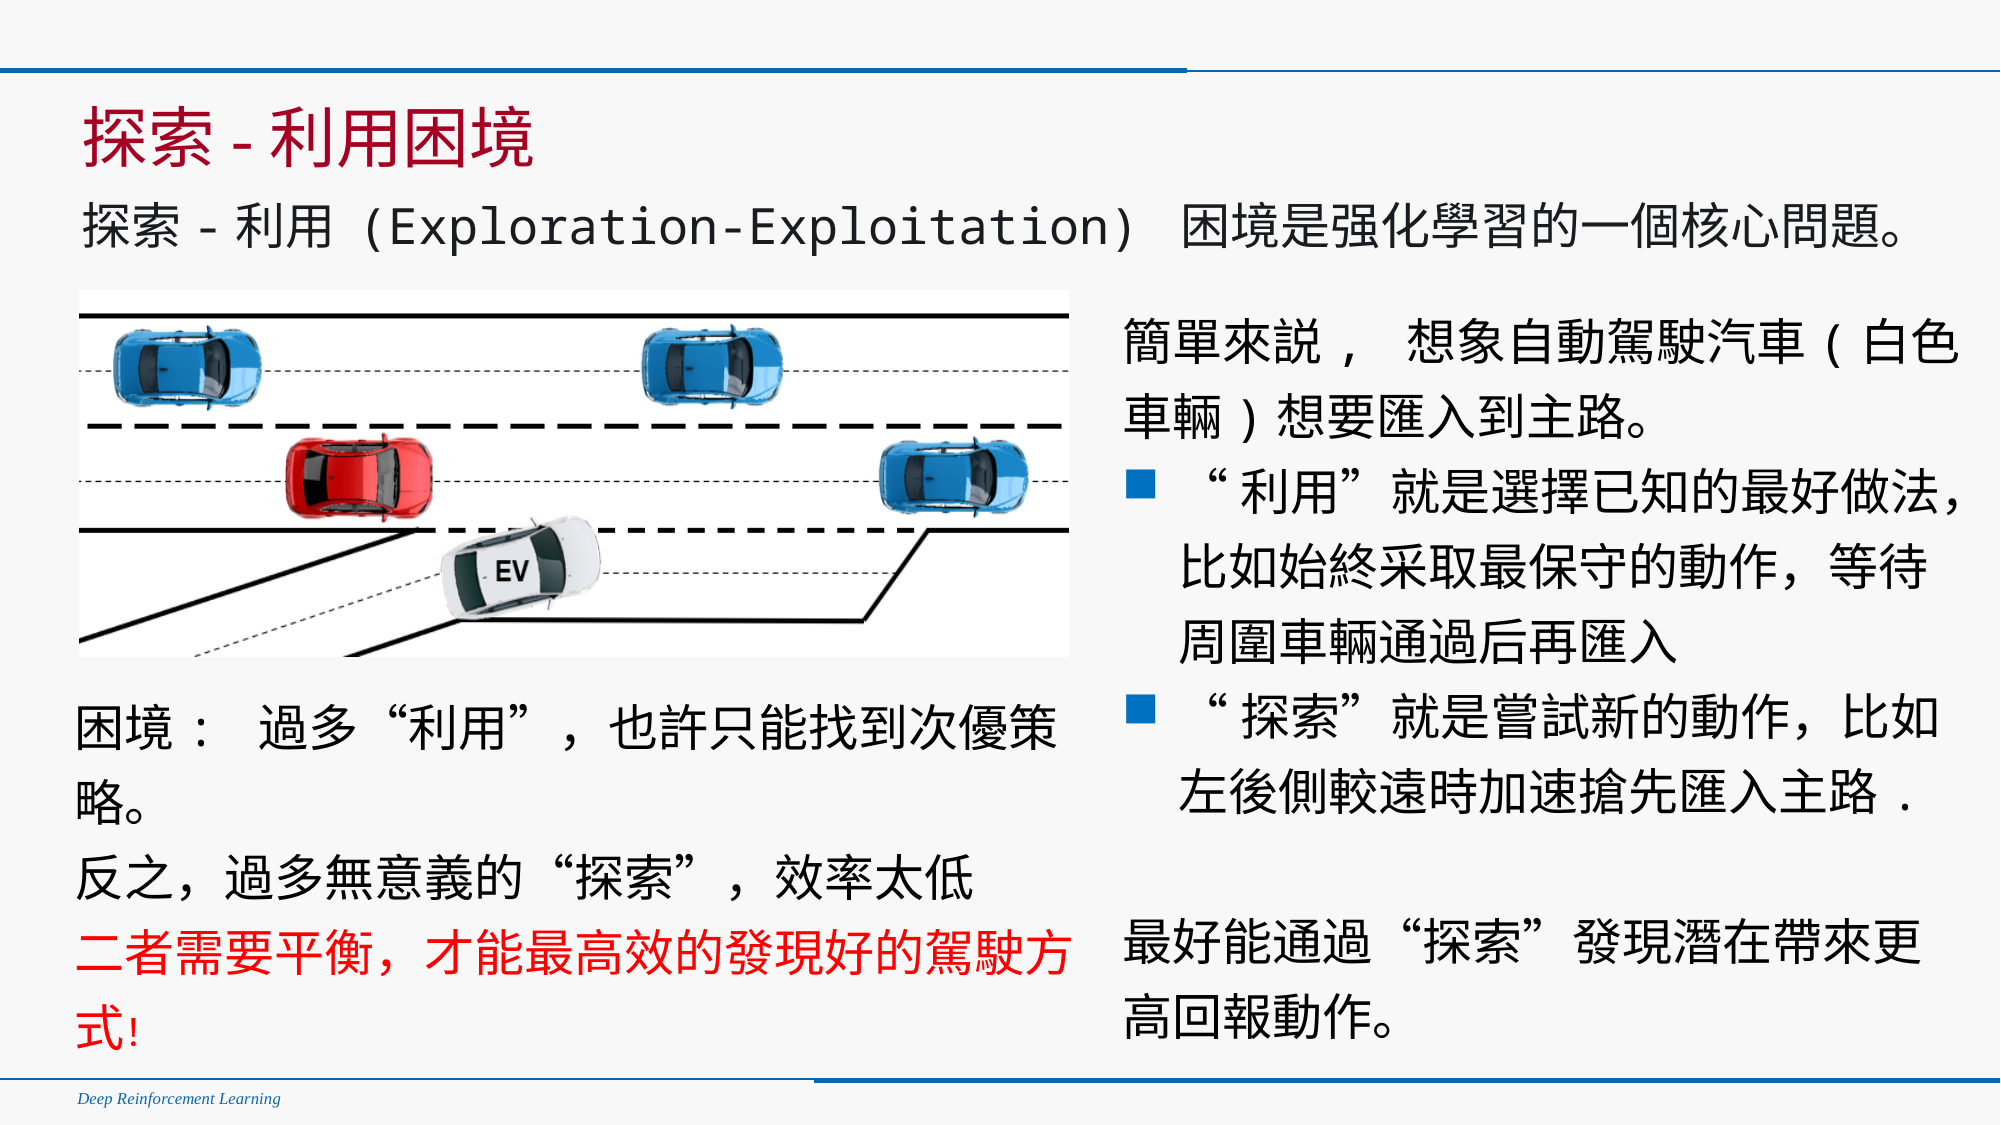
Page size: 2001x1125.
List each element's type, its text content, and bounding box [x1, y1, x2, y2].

list [66, 204, 1931, 1051]
list 探索-利用困境 [66, 95, 1931, 176]
text_box 探索-利用 (Exploration-Exploitation) 困境是强化學習的一個核心問題。 [66, 187, 1900, 262]
picture [79, 290, 1069, 657]
text_box 簡單來説, 想象自動駕駛汽車(白色車輛)想要匯入到主路。 “利用”就是選擇已知的最好做法，比如始終采取最保守的動作，等待周圍車輛通過后再匯入 “探索”就是嘗試新的動作，比如左後側較遠時加速搶先匯入主路. 最好能通過“探索”發現潛在帶來更高回報動作。 [1107, 288, 1976, 1053]
text_box 困境: 過多“利用”，也許只能找到次優策略。 反之，過多無意義的“探索”，效率太低 二者需要平衡，才能最高效的發現好的駕駛方式！ [59, 673, 1096, 1064]
